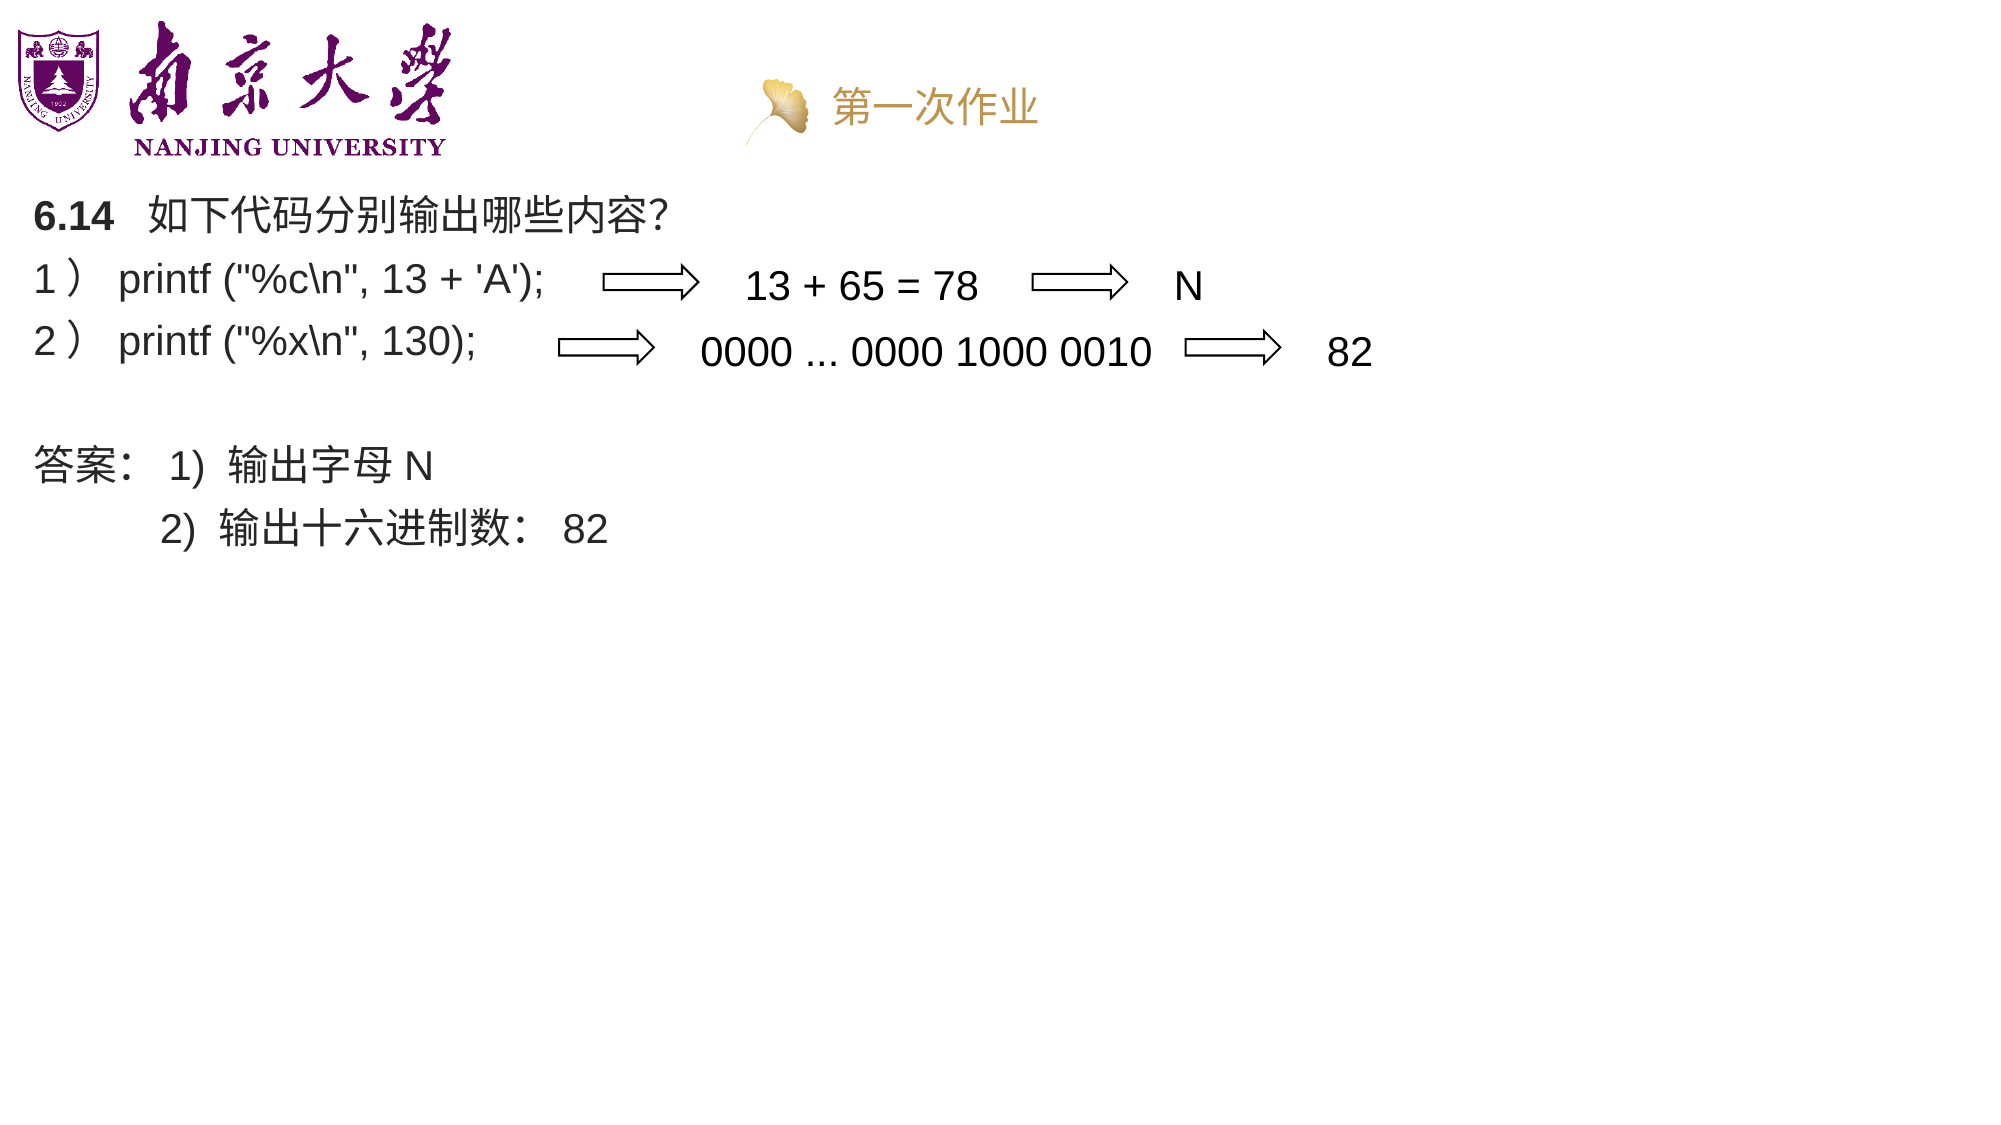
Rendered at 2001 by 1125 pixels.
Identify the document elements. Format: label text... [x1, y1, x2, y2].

text_box [1031, 263, 1129, 301]
text_box 13 + 65 = 78 [730, 251, 1005, 317]
picture [731, 64, 830, 169]
text_box 0000 ... 0000 1000 0010 [685, 317, 1173, 364]
text_box 6.14 如下代码分别输出哪些内容？ 1）printf ("%c\n", 13 + 'A'); 2）printf ("%x\n", 130); 答案：1) 输出字母N 2) 输出十六进制数：82 [18, 169, 1936, 734]
text_box [1184, 328, 1282, 367]
text_box [602, 263, 700, 301]
text_box N [1159, 251, 1434, 317]
text_box 第一次作业 [816, 73, 1226, 139]
picture [18, 21, 451, 160]
text_box [558, 328, 656, 367]
text_box 82 [1312, 317, 1587, 382]
